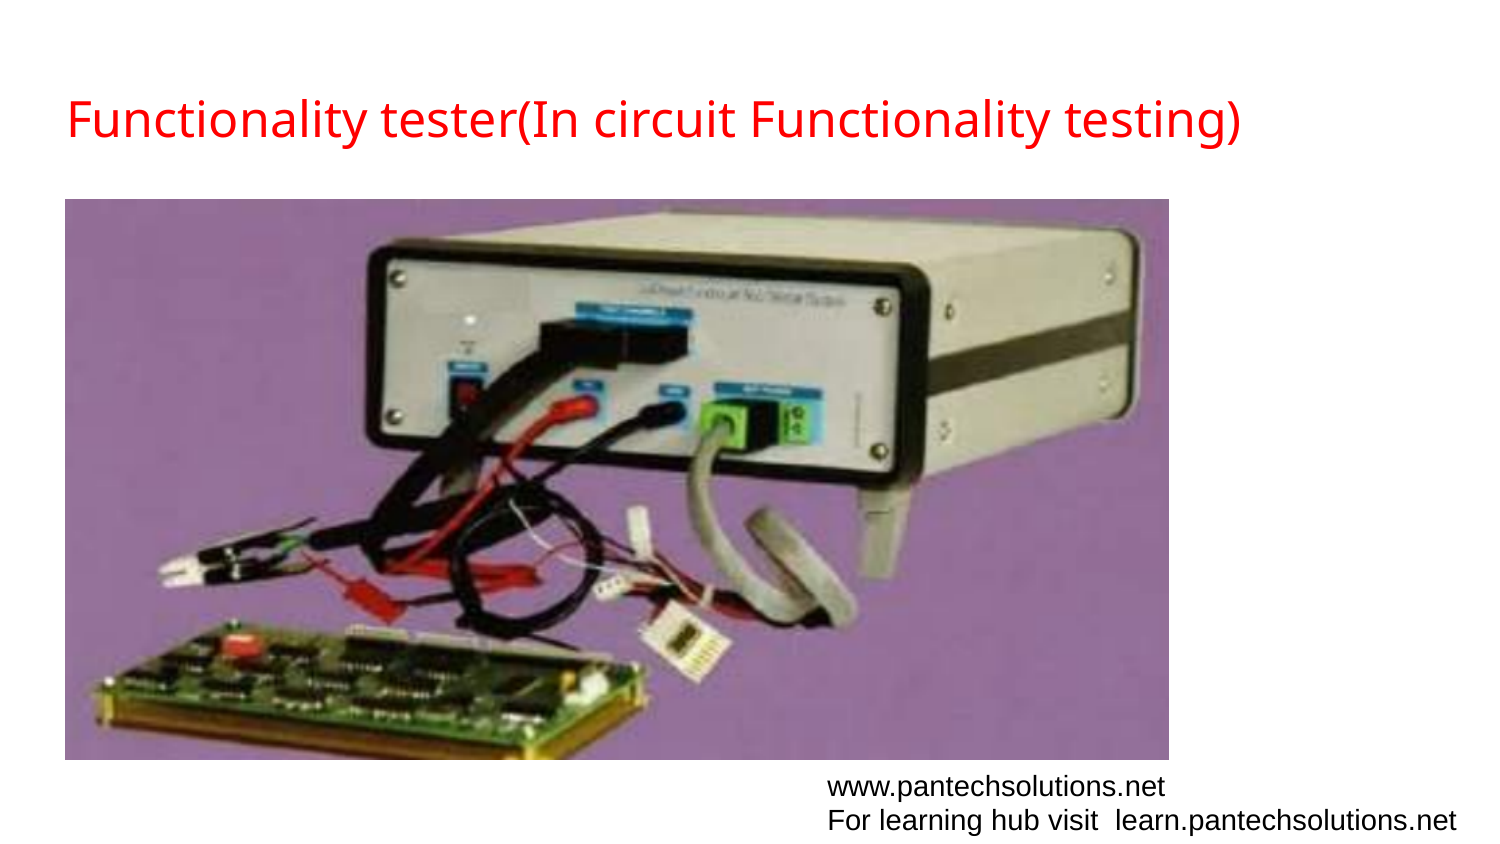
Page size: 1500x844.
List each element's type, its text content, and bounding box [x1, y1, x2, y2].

slide_number www.pantechsolutions.net For learning hub visit learn.pantechsolutions.net [812, 759, 1500, 797]
title Functionality tester(In circuit Functionality testing) [51, 72, 1449, 167]
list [65, 199, 1169, 760]
